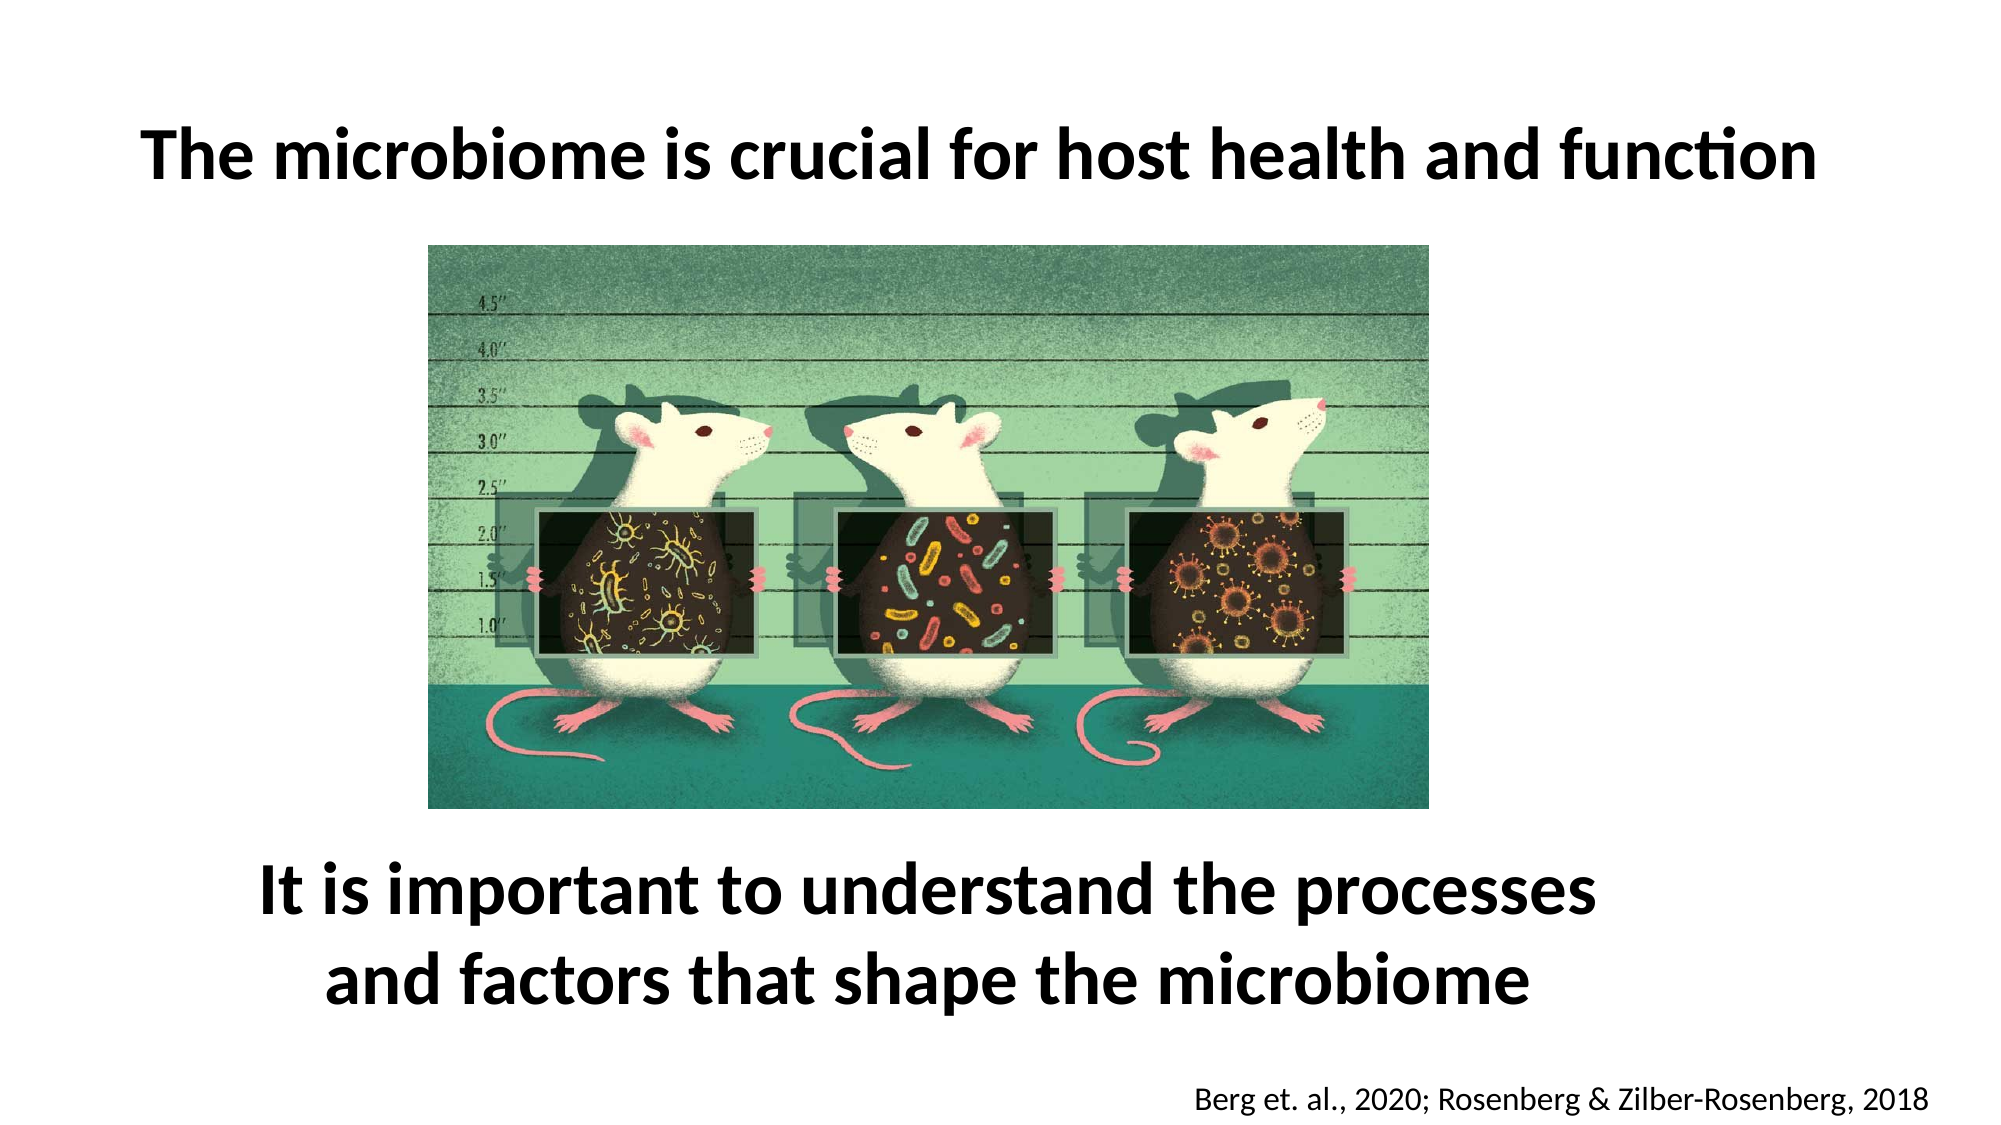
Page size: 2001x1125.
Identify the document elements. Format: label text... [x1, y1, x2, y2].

picture [428, 245, 1429, 809]
text_box It is important to understand the processes and factors that shape the microbiome [213, 832, 1644, 1027]
text_box The microbiome is crucial for host health and function [125, 106, 1875, 293]
text_box Berg et. al., 2020; Rosenberg & Zilber-Rosenberg, 2018 [1179, 1069, 1984, 1125]
